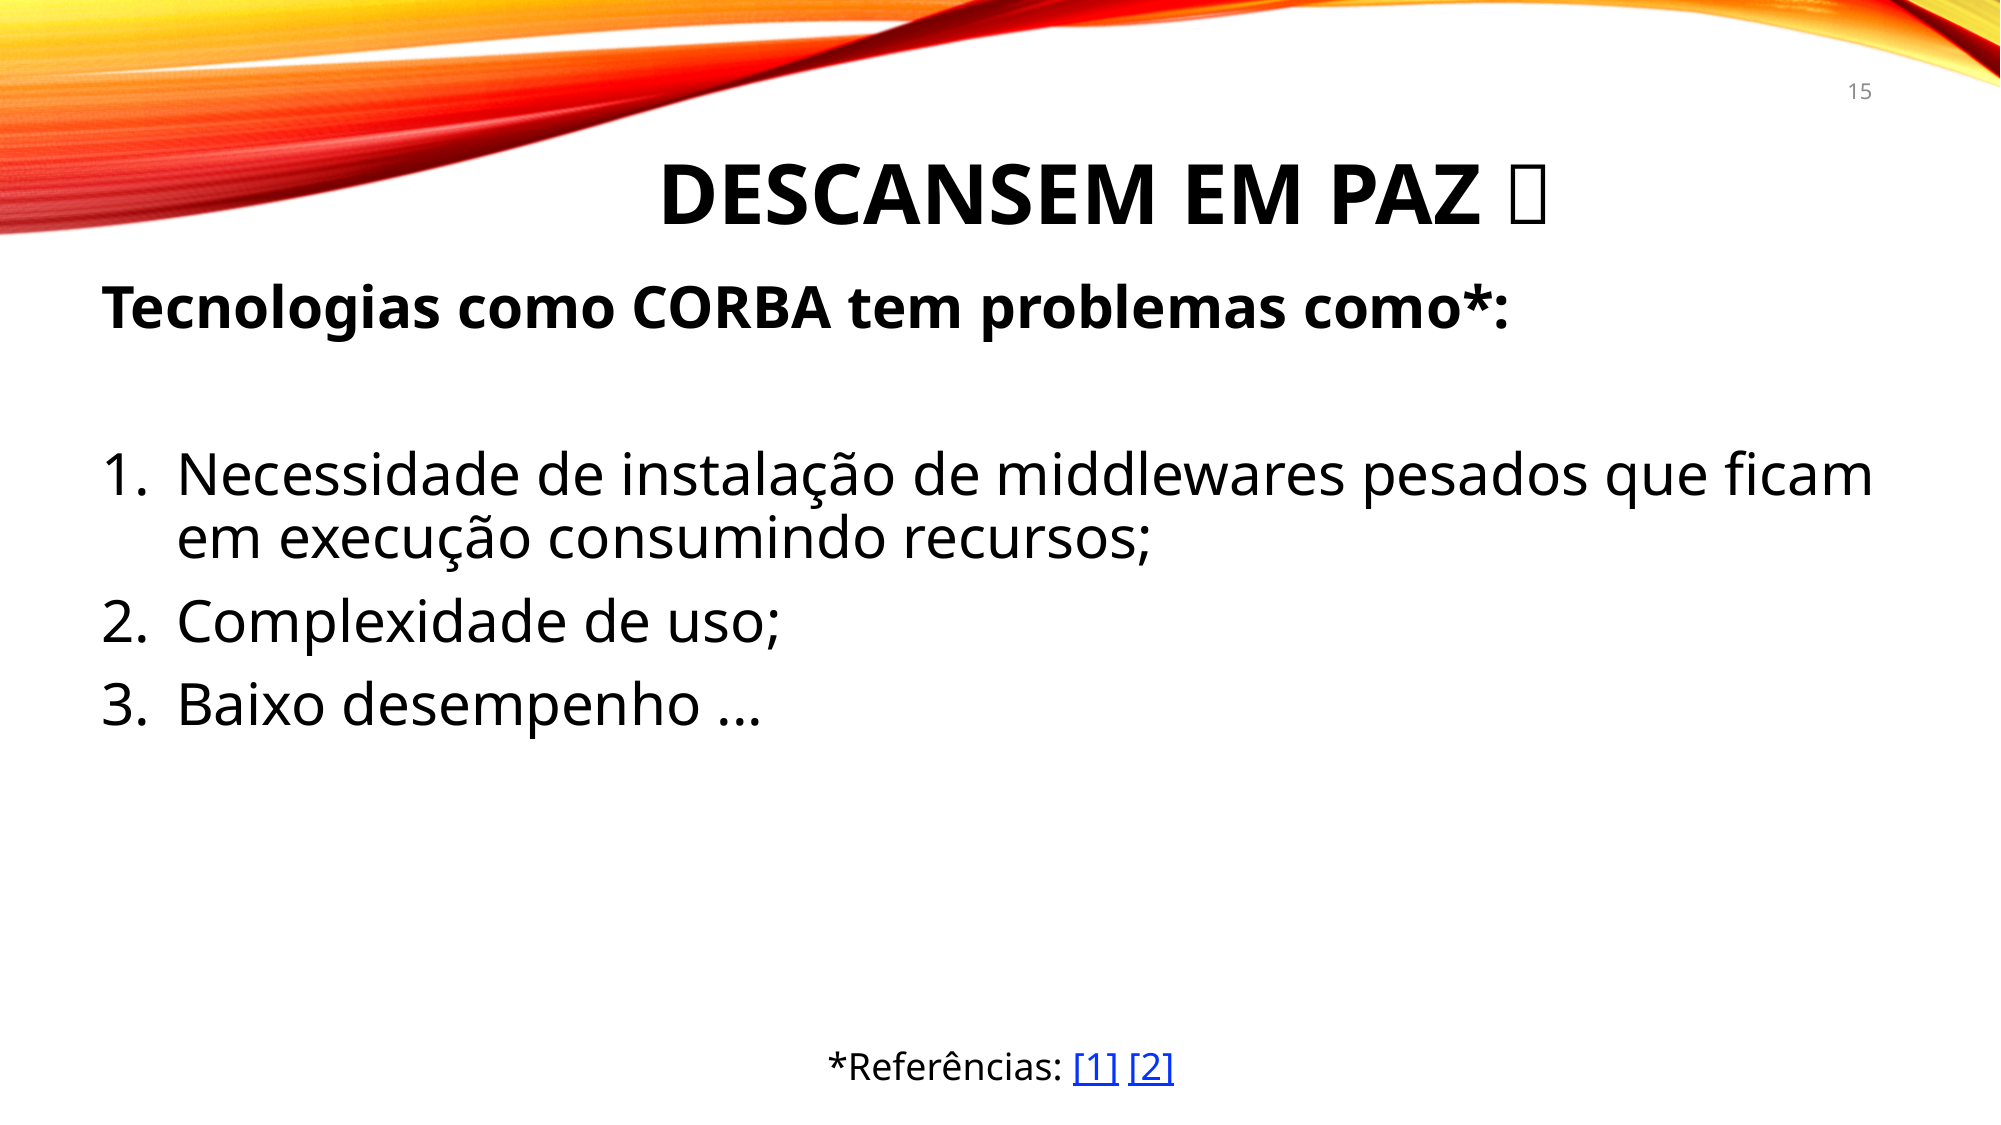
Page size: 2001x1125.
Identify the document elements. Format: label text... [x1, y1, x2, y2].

title Descansem em paz 🙏 [323, 102, 1888, 294]
list Tecnologias como CORBA tem problemas como*: Necessidade de instalação de middlewares pesados que ficam em execução consumindo recursos; Complexidade de uso; Baixo desempenho ... [86, 270, 1948, 1063]
text_box *Referências: [1] [2] [344, 1035, 1658, 1101]
slide_number 15 [1437, 62, 1888, 102]
picture [0, 0, 2000, 237]
